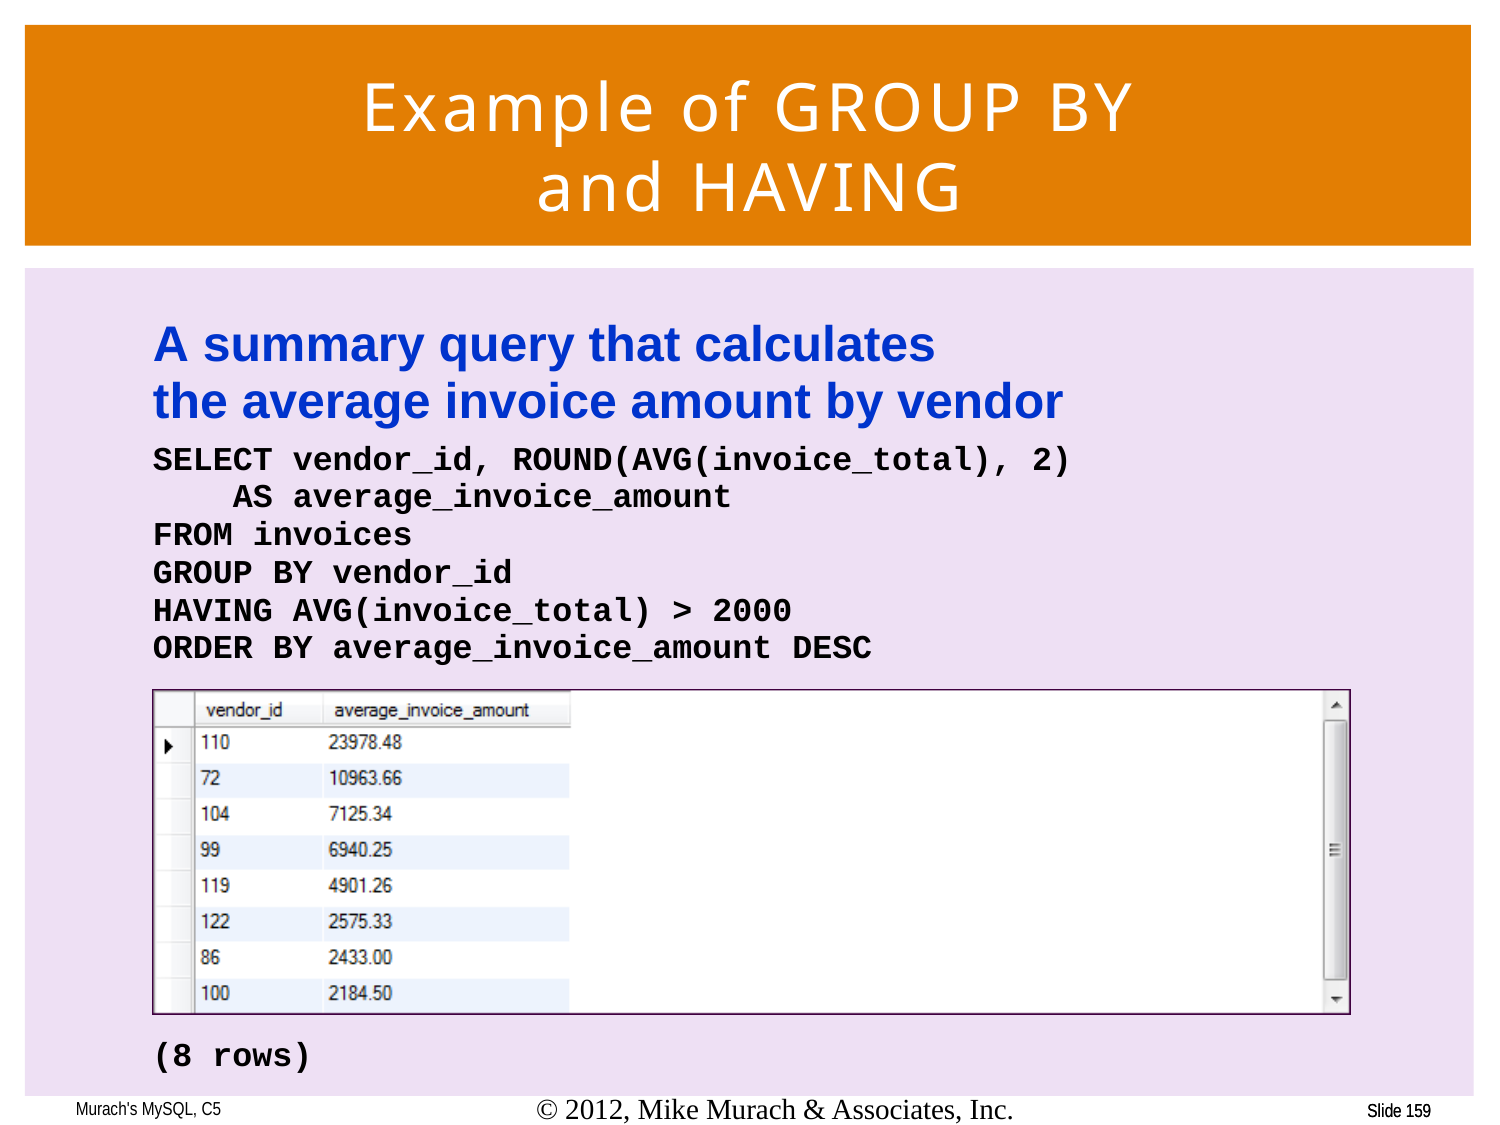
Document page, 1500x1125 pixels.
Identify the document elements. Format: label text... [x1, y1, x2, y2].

footer © 2012, Mike Murach & Associates, Inc. [500, 1099, 1050, 1125]
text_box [152, 314, 1361, 776]
slide_number Murach's MySQL, C5 [60, 1085, 411, 1125]
title Example of GROUP BY and HAVING [62, 58, 1438, 232]
picture [152, 689, 1352, 1016]
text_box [152, 1026, 1352, 1091]
